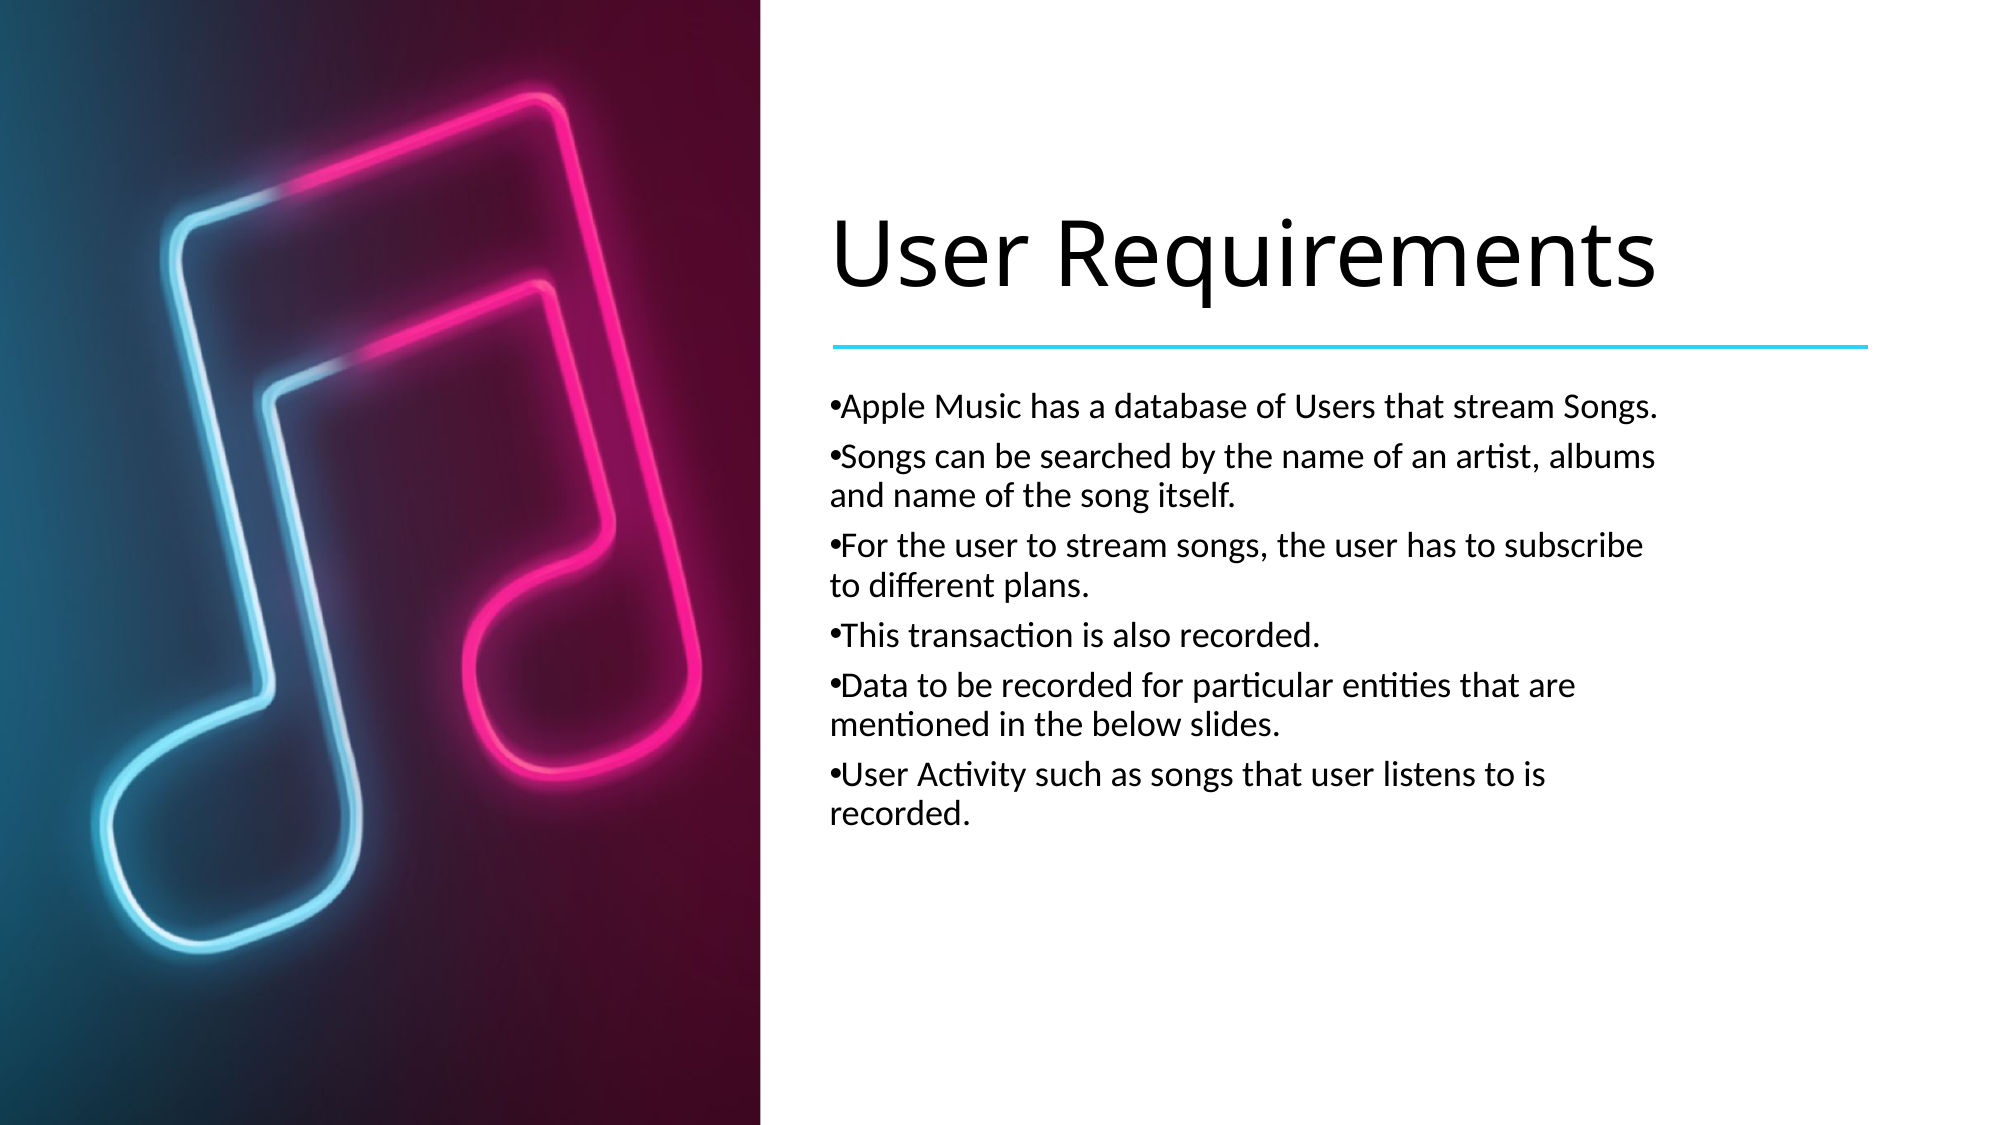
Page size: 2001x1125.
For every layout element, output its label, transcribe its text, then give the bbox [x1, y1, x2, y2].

title User Requirements [814, 103, 1895, 315]
picture [0, 0, 761, 1125]
text_box Apple Music has a database of Users that stream Songs. Songs can be searched by the name of an artist, albums and name of the song itself. For the user to stream songs, the user has to subscribe to different plans. This transaction is also recorded. Data to be recorded for particular entities that are mentioned in the below slides. User Activity such as songs that user listens to is recorded. [814, 379, 1681, 866]
